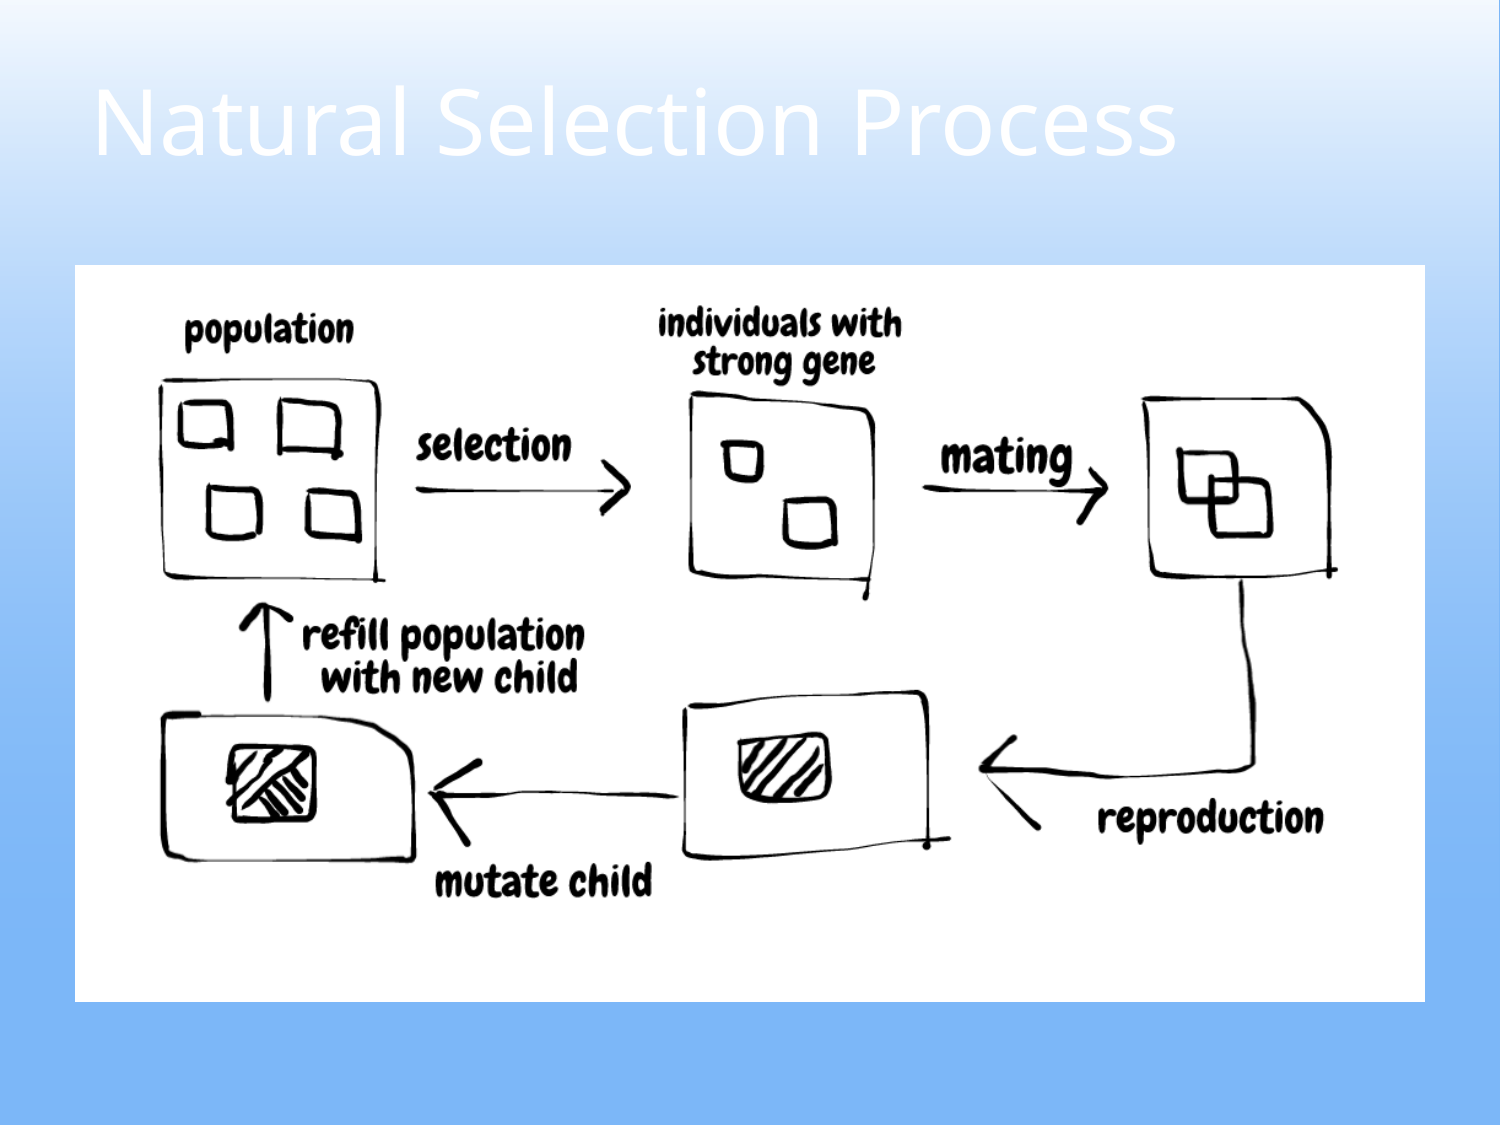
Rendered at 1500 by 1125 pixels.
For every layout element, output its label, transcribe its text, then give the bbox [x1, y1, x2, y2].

title Natural Selection Process [75, 24, 1425, 213]
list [74, 265, 1426, 1003]
